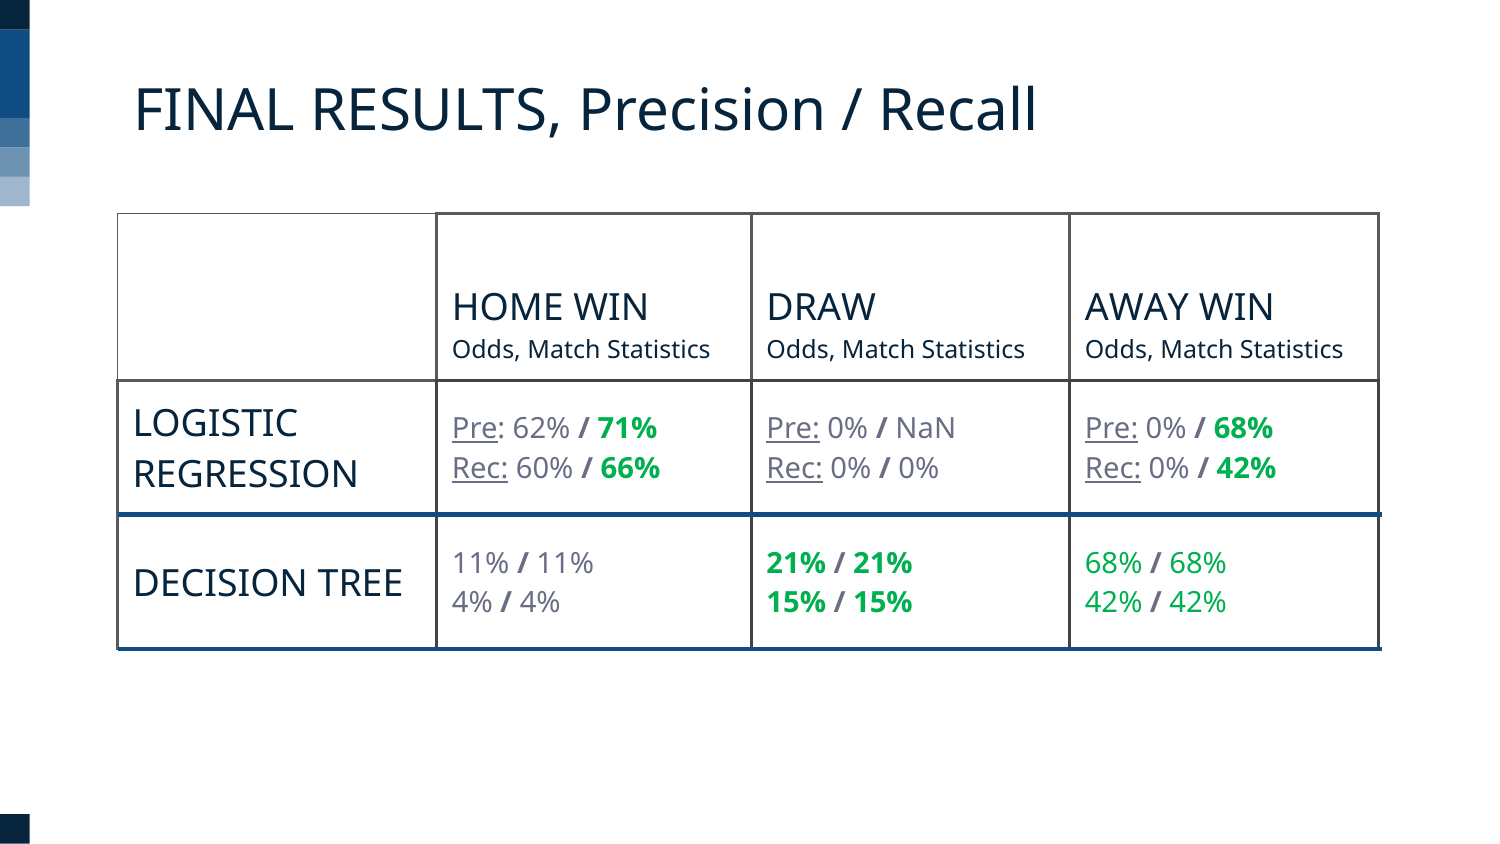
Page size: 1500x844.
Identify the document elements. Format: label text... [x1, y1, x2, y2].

table_cell LOGISTIC REGRESSION [119, 382, 435, 512]
table_cell Pre: 0% / NaN Rec: 0% / 0% [753, 382, 1068, 512]
title FINAL RESULTS, Precision / Recall [118, 56, 1139, 161]
table_header HOME WIN Odds, Match Statistics [438, 215, 750, 379]
table_header [118, 214, 435, 379]
table_cell DECISION TREE [119, 523, 435, 647]
table_cell 68% / 68% 42% / 42% [1071, 523, 1377, 647]
table_cell Pre: 0% / 68% Rec: 0% / 42% [1071, 382, 1377, 512]
table_cell 21% / 21% 15% / 15% [753, 524, 1068, 647]
table_header AWAY WIN Odds, Match Statistics [1071, 215, 1377, 379]
table_cell Pre: 62% / 71% Rec: 60% / 66% [438, 382, 750, 512]
table_cell 11% / 11% 4% / 4% [438, 524, 750, 647]
table_header DRAW Odds, Match Statistics [753, 215, 1068, 379]
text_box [0, 0, 30, 844]
